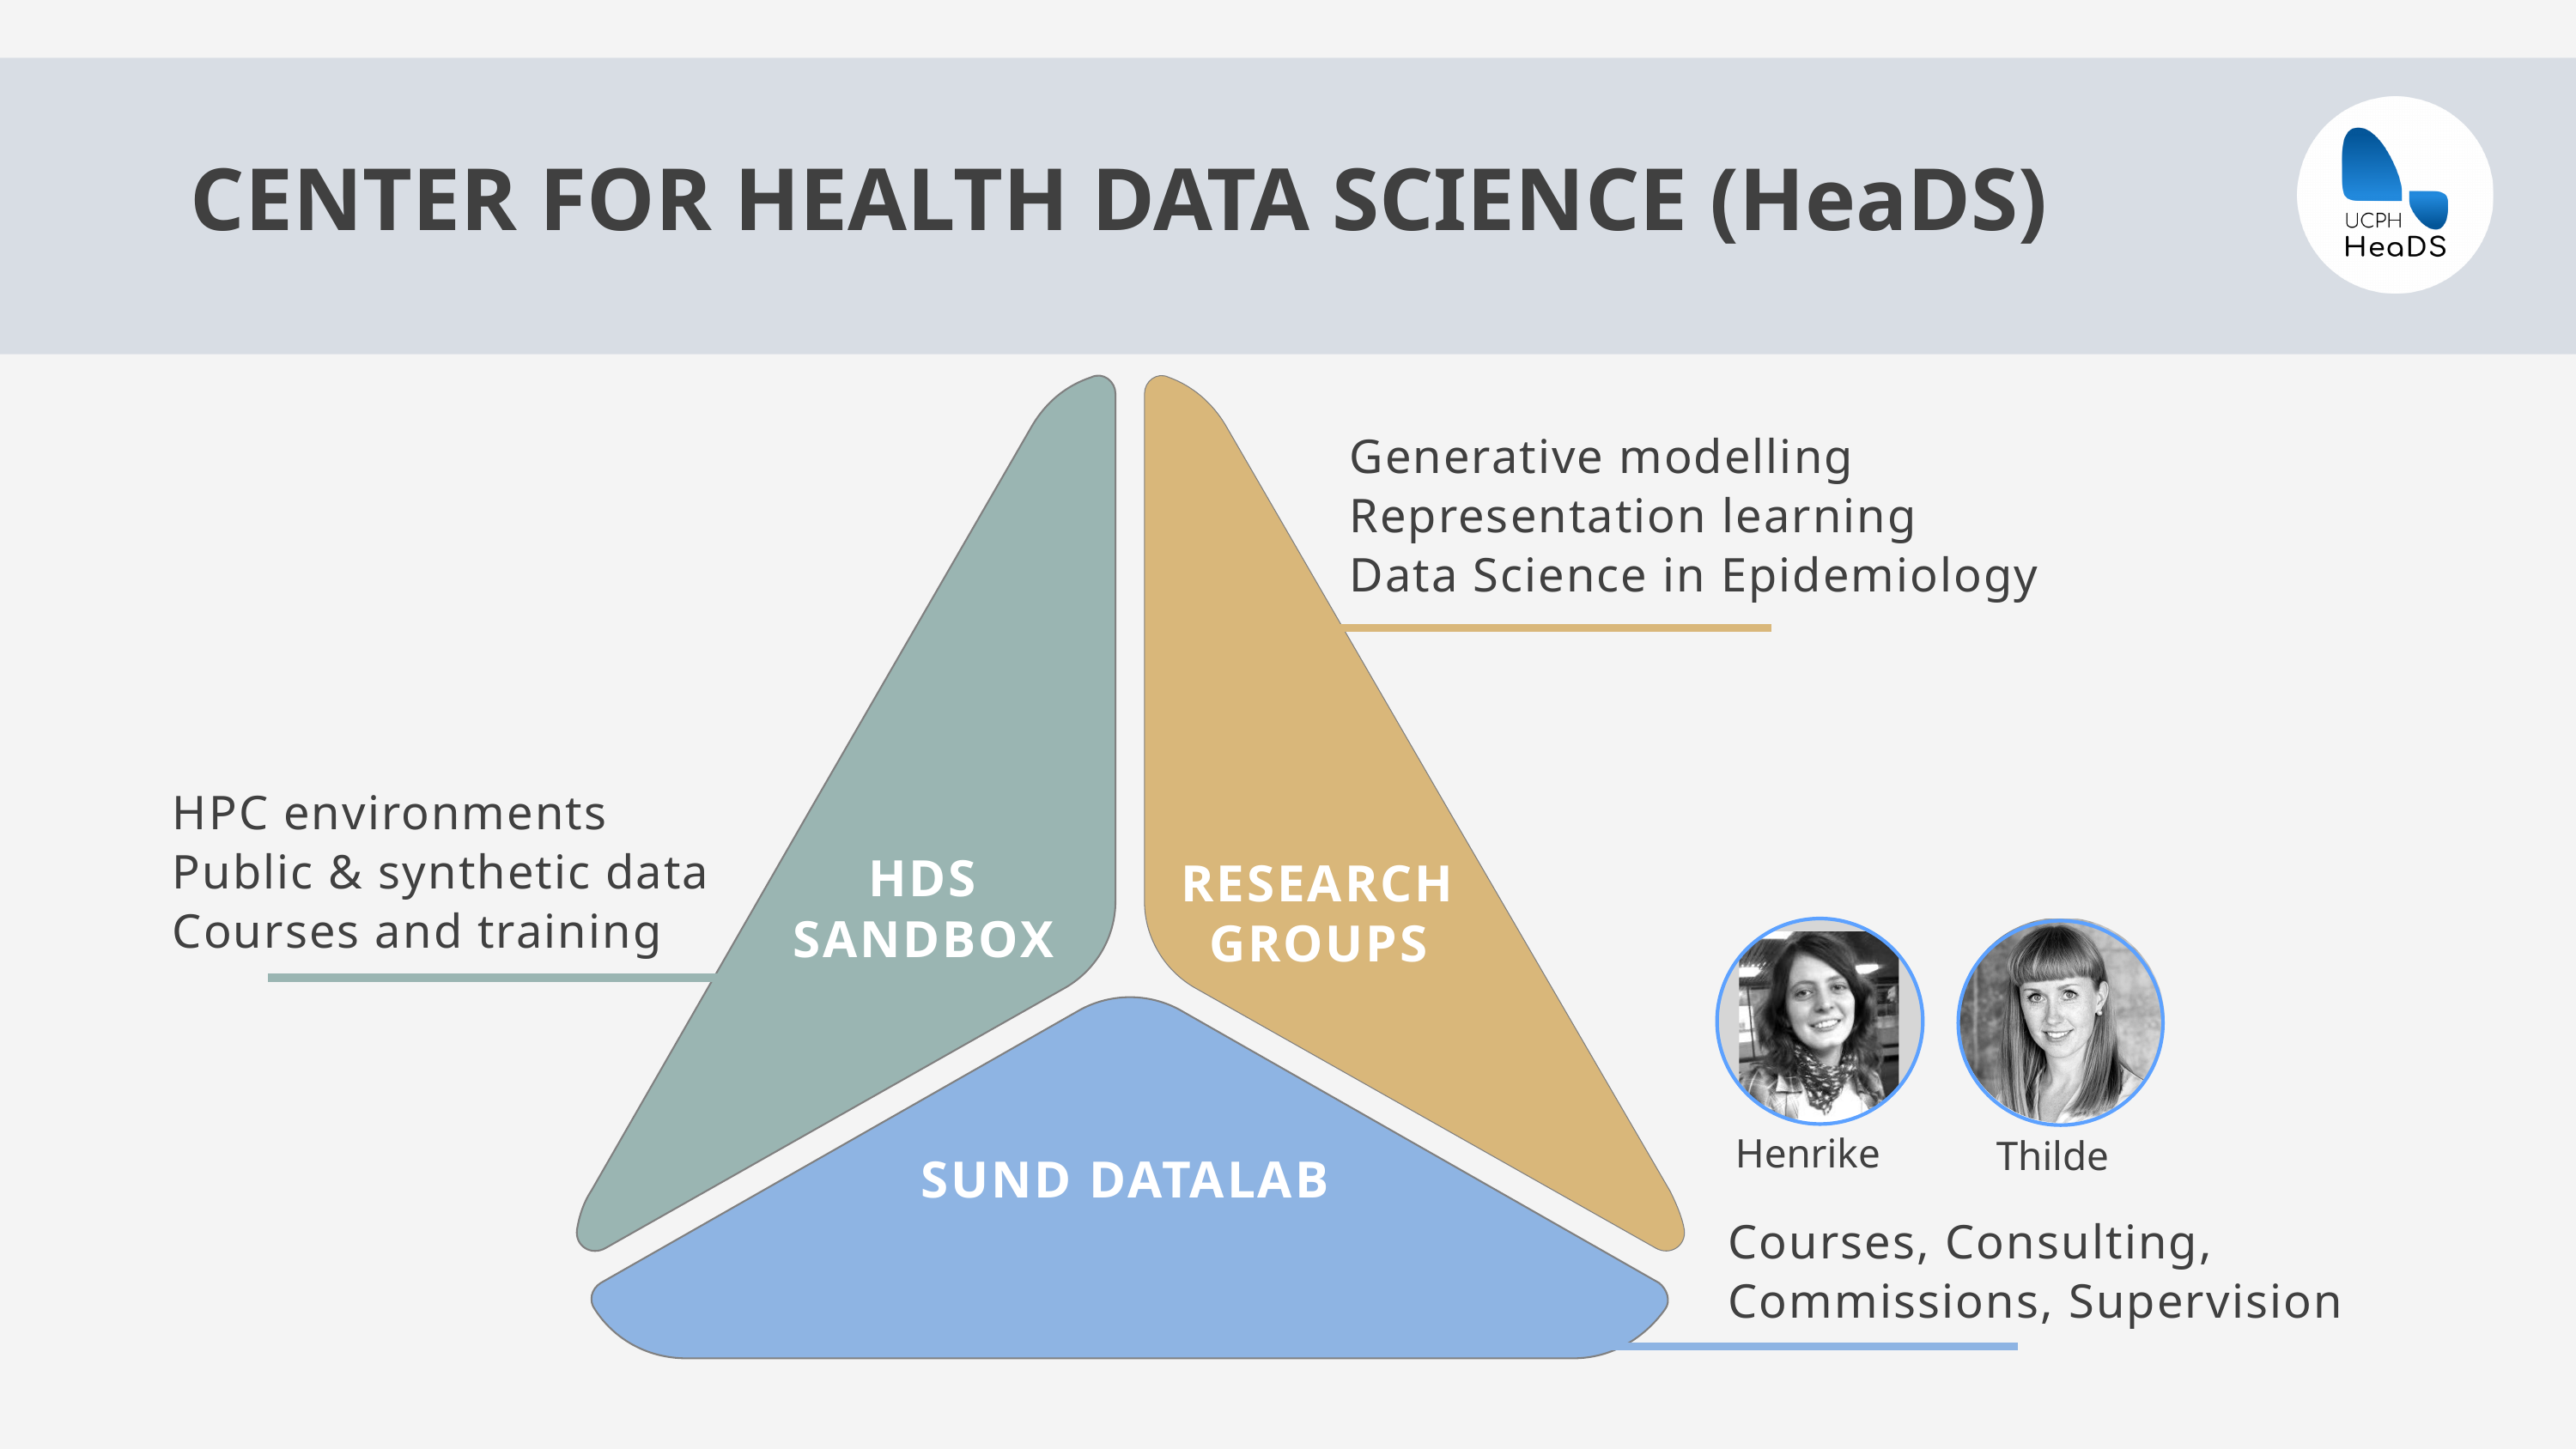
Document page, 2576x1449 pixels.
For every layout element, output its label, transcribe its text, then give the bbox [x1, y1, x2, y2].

text_box CENTER FOR HEALTH DATA SCIENCE (HeaDS) [178, 137, 2260, 273]
text_box Courses, Consulting, Commissions, Supervision [1728, 1209, 2397, 1328]
text_box [2297, 96, 2494, 294]
text_box HPC environments Public & synthetic data Courses and training [172, 779, 572, 958]
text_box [1716, 918, 2166, 1186]
text_box Generative modelling Representation learning Data Science in Epidemiology [1689, 423, 2129, 602]
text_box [576, 375, 1685, 1359]
text_box [0, 58, 2576, 355]
